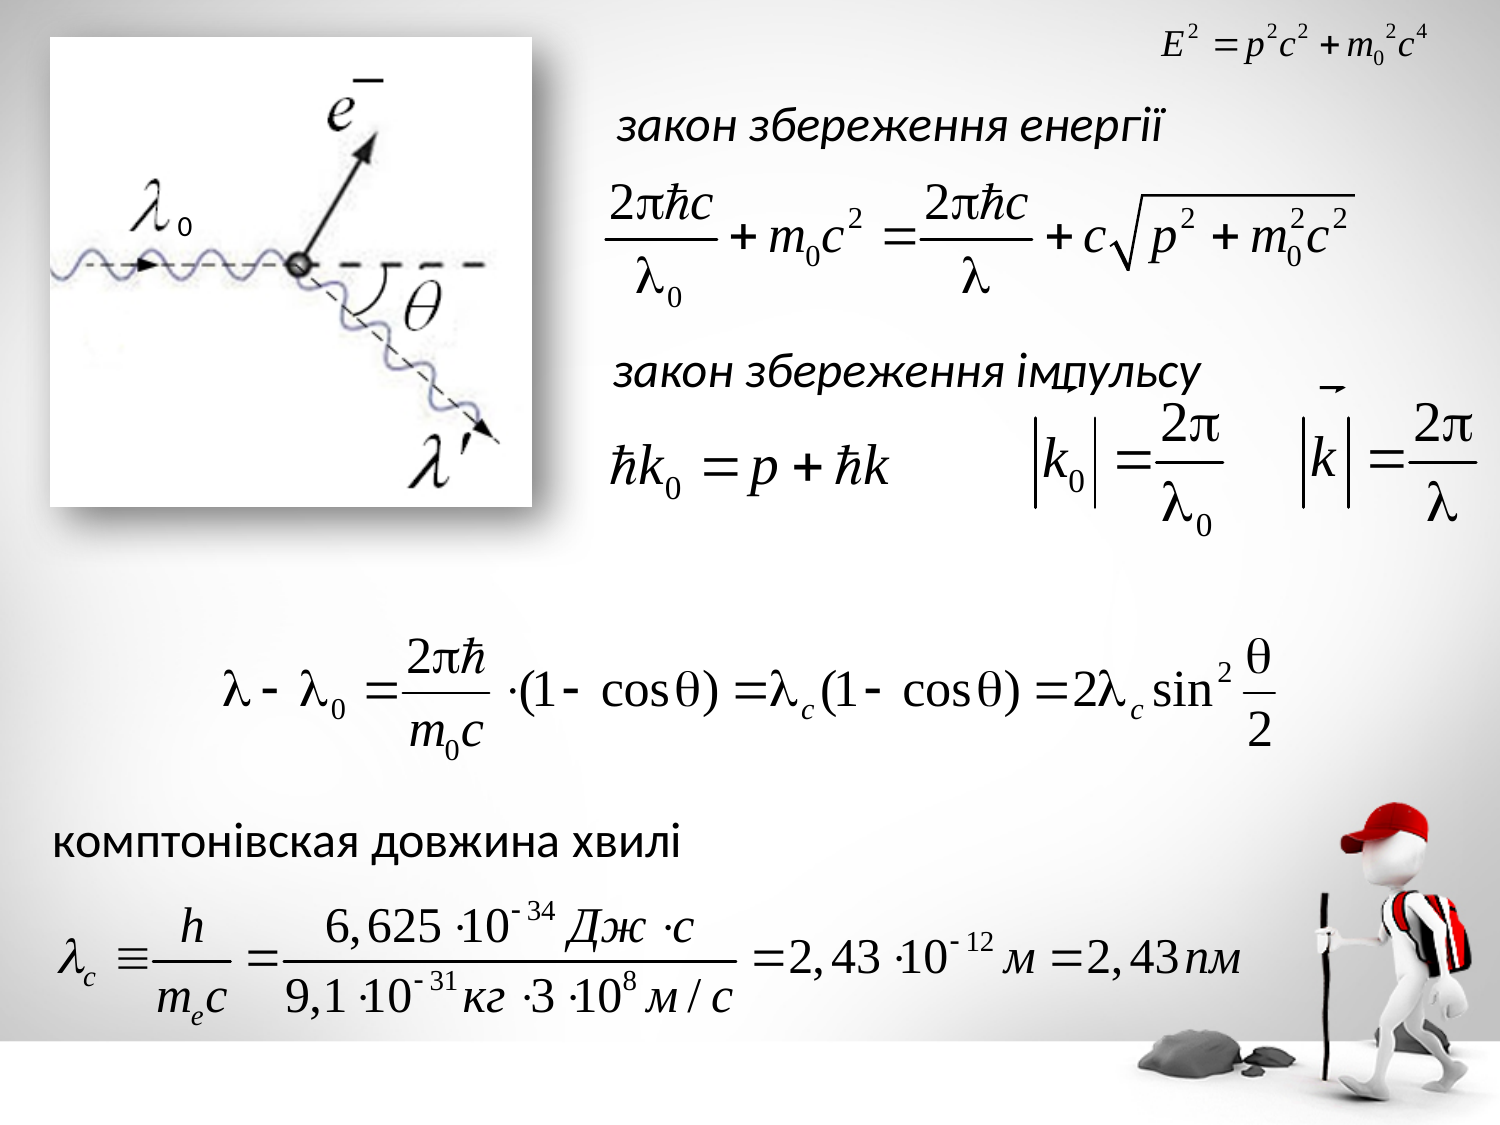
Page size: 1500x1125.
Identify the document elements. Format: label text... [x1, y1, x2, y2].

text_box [1025, 386, 1232, 548]
text_box закон збереження імпульсу [597, 329, 1217, 405]
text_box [49, 886, 1251, 1037]
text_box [602, 418, 908, 510]
text_box комптонівская довжина хвилі [38, 799, 737, 875]
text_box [216, 623, 1284, 770]
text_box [49, 37, 533, 507]
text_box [1154, 14, 1434, 76]
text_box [1293, 386, 1488, 535]
picture [0, 0, 1500, 1125]
text_box закон збереження енергії [601, 84, 1179, 160]
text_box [597, 169, 1365, 317]
